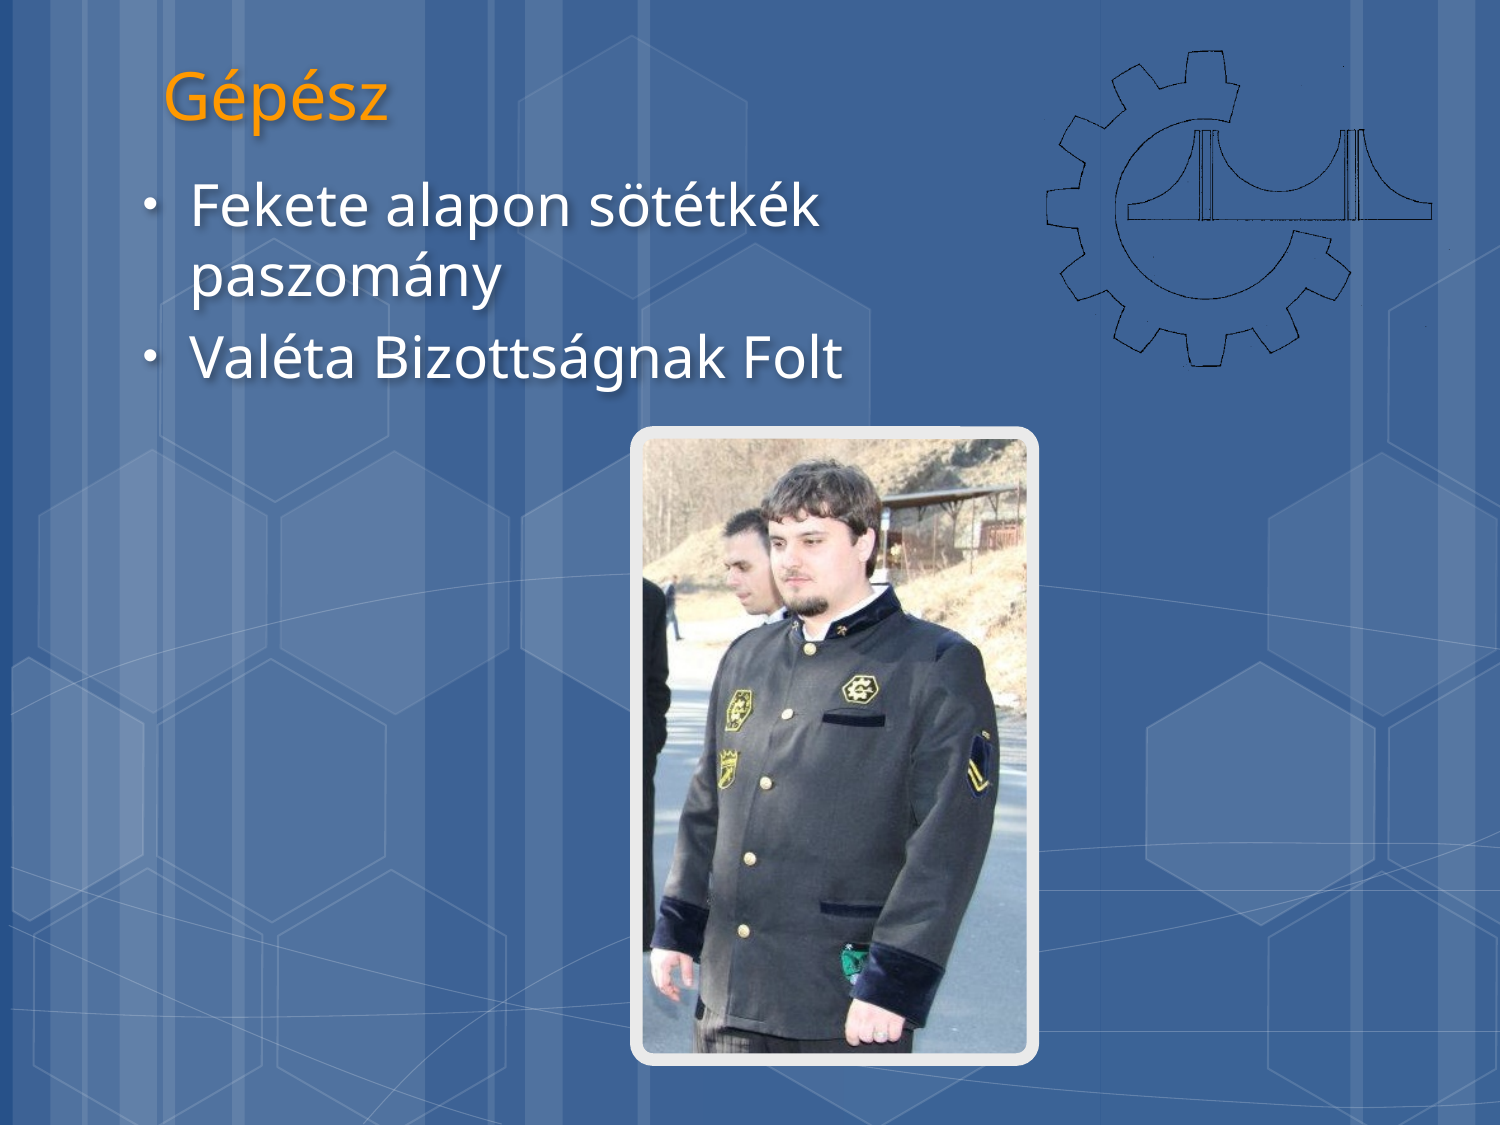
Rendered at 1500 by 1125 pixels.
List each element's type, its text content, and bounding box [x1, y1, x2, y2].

title Gépész [135, 19, 656, 142]
picture [636, 432, 1034, 1060]
list Fekete alapon sötétkék paszomány Valéta Bizottságnak Folt [127, 160, 1036, 354]
picture [1042, 42, 1457, 375]
